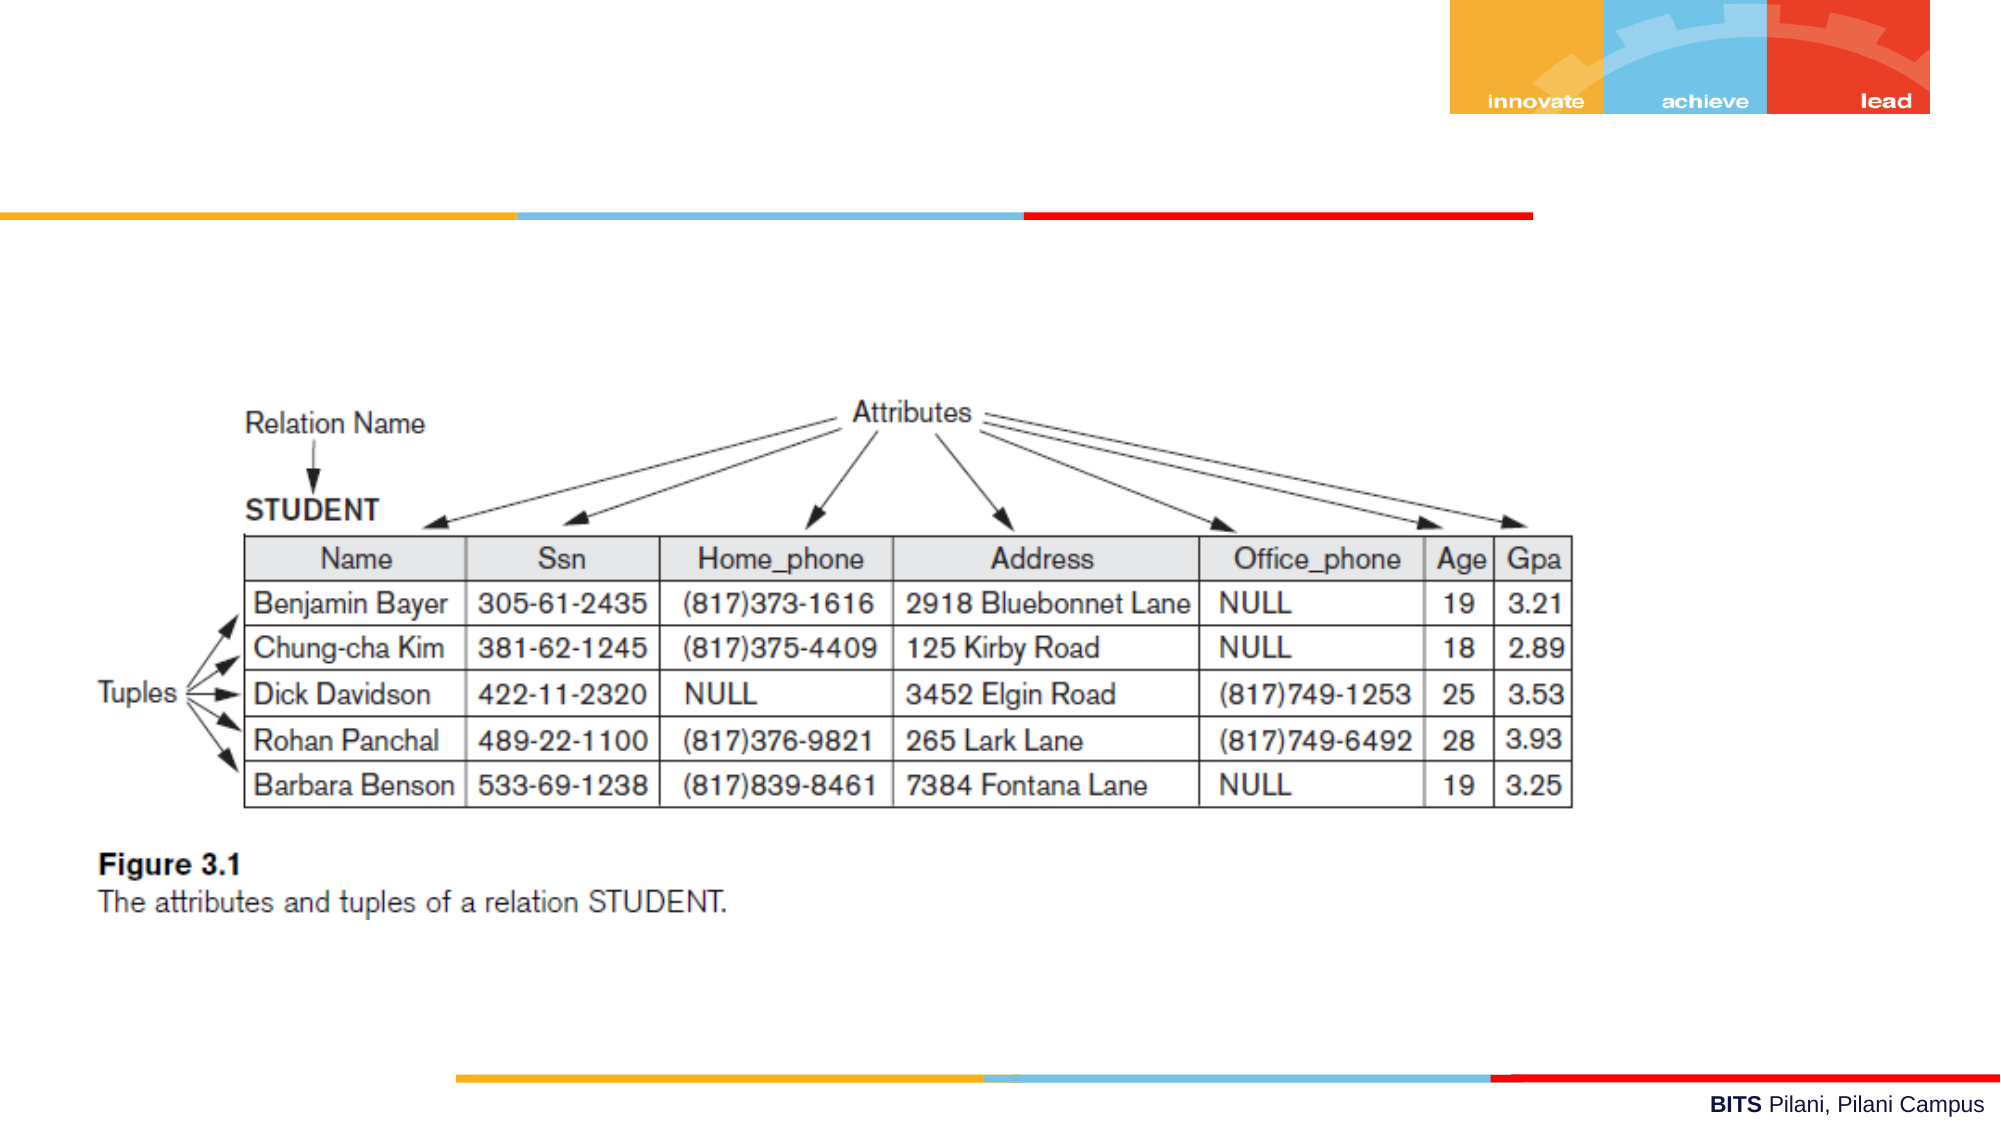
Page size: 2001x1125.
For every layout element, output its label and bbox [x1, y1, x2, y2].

picture [1449, 0, 1930, 114]
picture [66, 339, 1601, 920]
